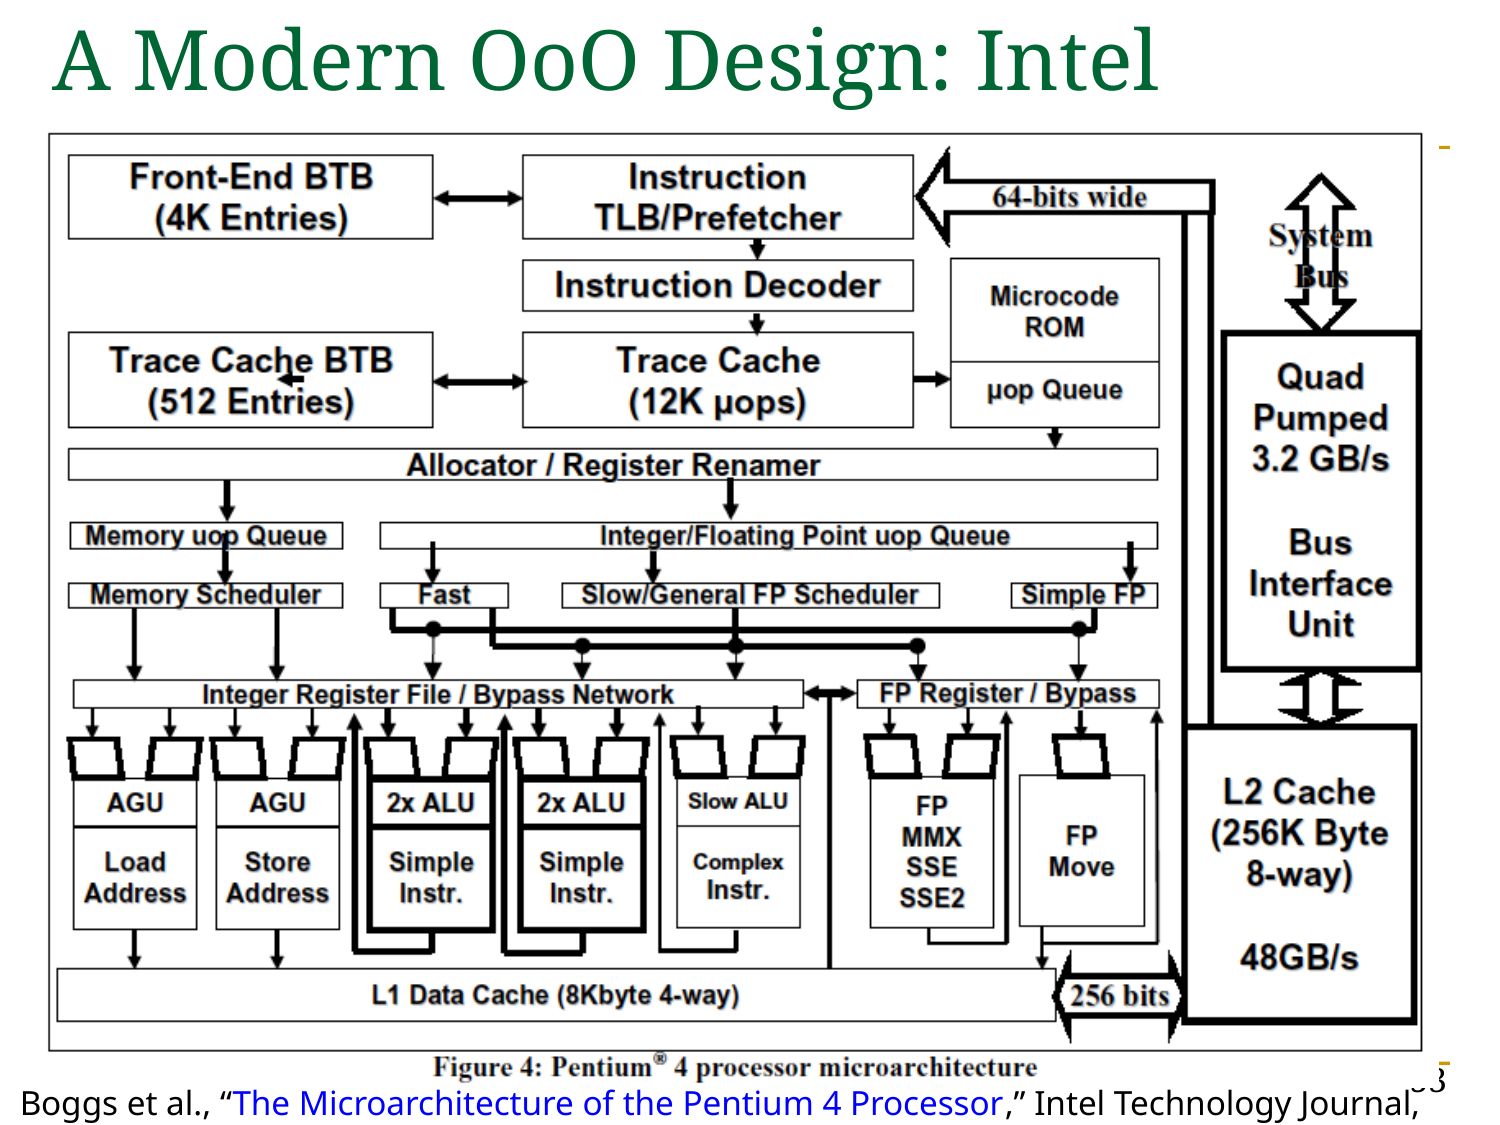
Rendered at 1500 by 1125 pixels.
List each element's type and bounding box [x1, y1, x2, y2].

text_box [4, 1074, 1463, 1125]
title [37, 0, 1450, 175]
picture [24, 112, 1440, 1088]
slide_number [1440, 1036, 1462, 1074]
